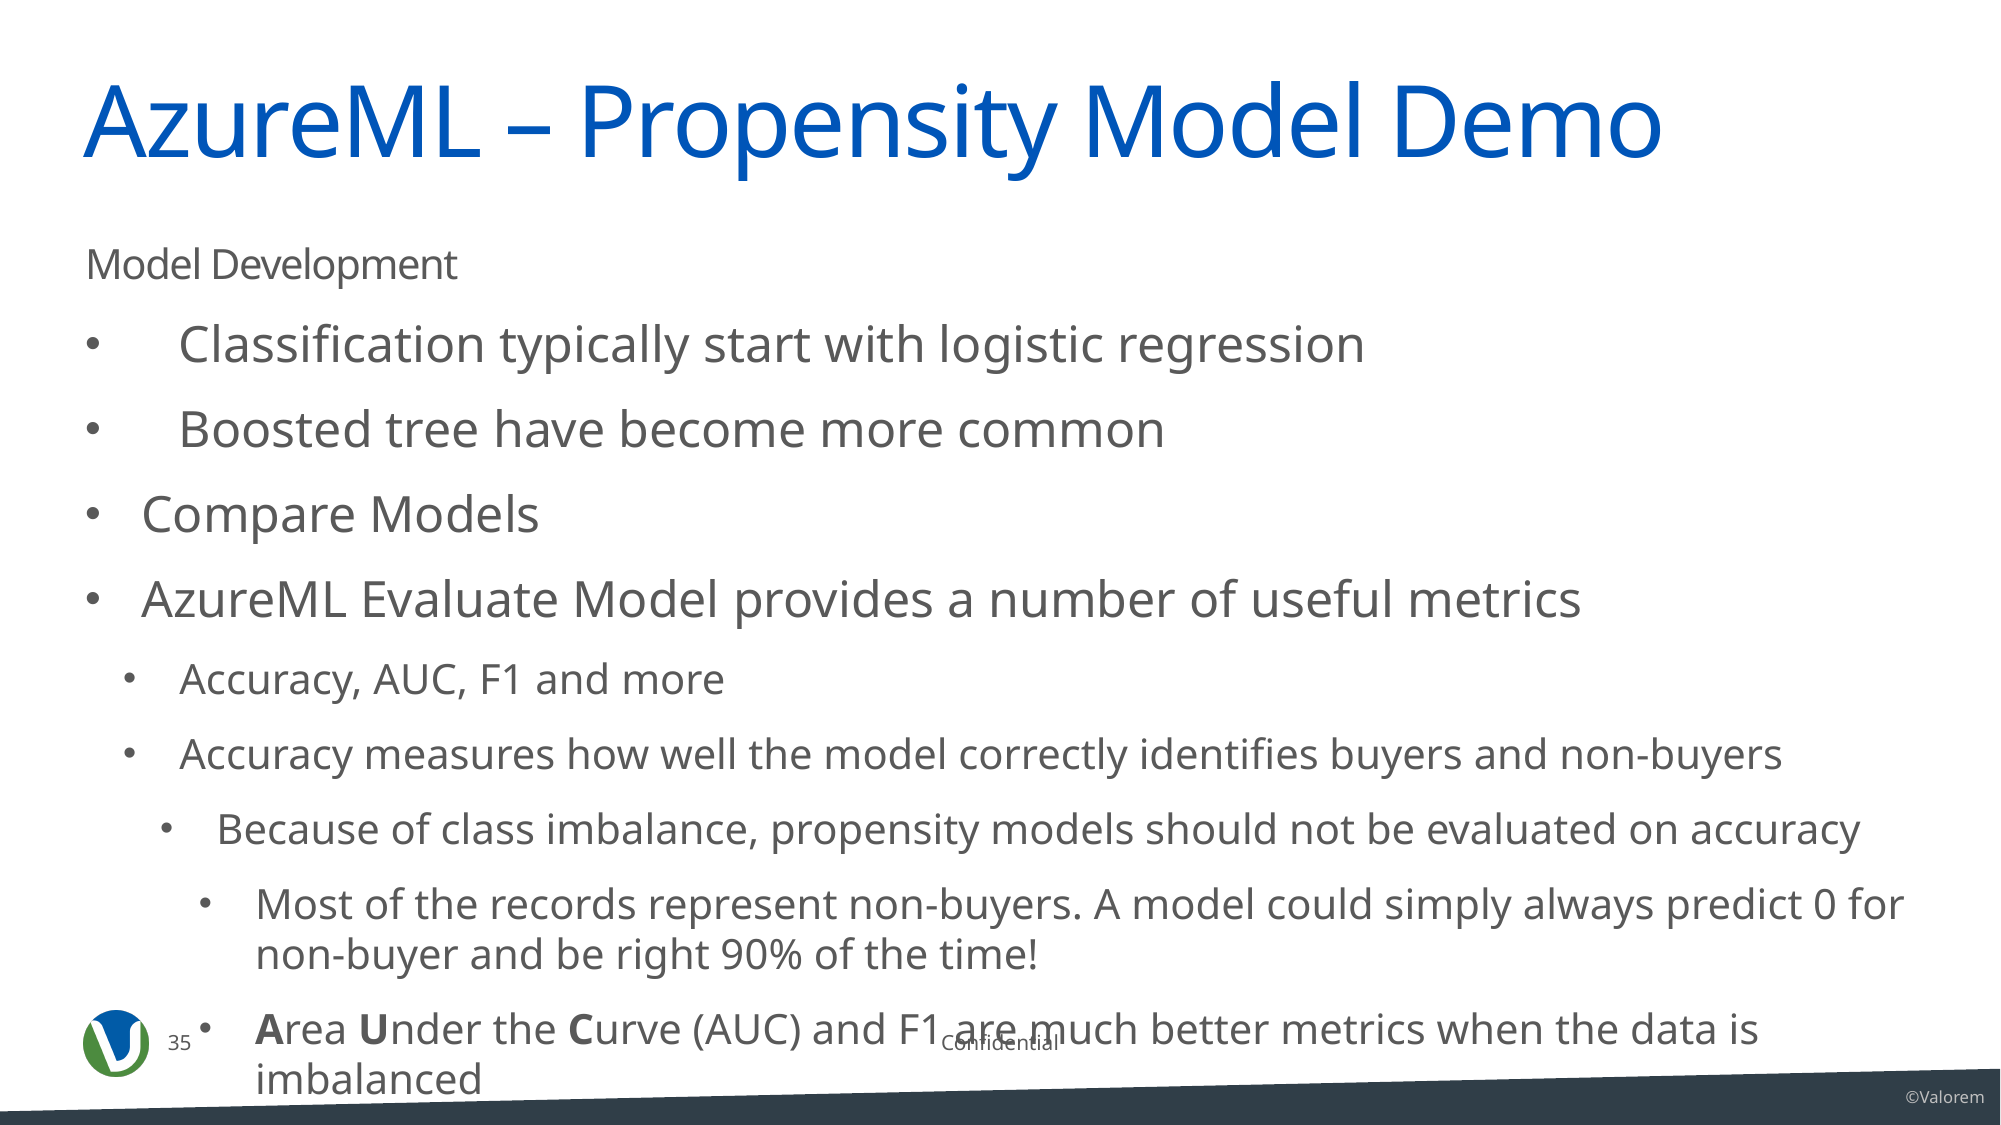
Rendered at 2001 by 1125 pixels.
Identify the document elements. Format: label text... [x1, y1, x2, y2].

picture [83, 1010, 149, 1077]
list Model Development Classification typically start with logistic regression Boosted tree have become more common Compare Models AzureML Evaluate Model provides a number of useful metrics Accuracy, AUC, F1 and more Accuracy measures how well the model correctly identifies buyers and non-buyers Because of class imbalance, propensity models should not be evaluated on accuracy Most of the records represent non-buyers. A model could simply always predict 0 for non-buyer and be right 90% of the time! Area Under the Curve (AUC) and F1 are much better metrics when the data is imbalanced [85, 237, 1915, 1021]
footer Confidential [662, 1025, 1338, 1062]
title AzureML – Propensity Model Demo [83, 49, 1917, 203]
slide_number 35 [167, 1025, 260, 1062]
